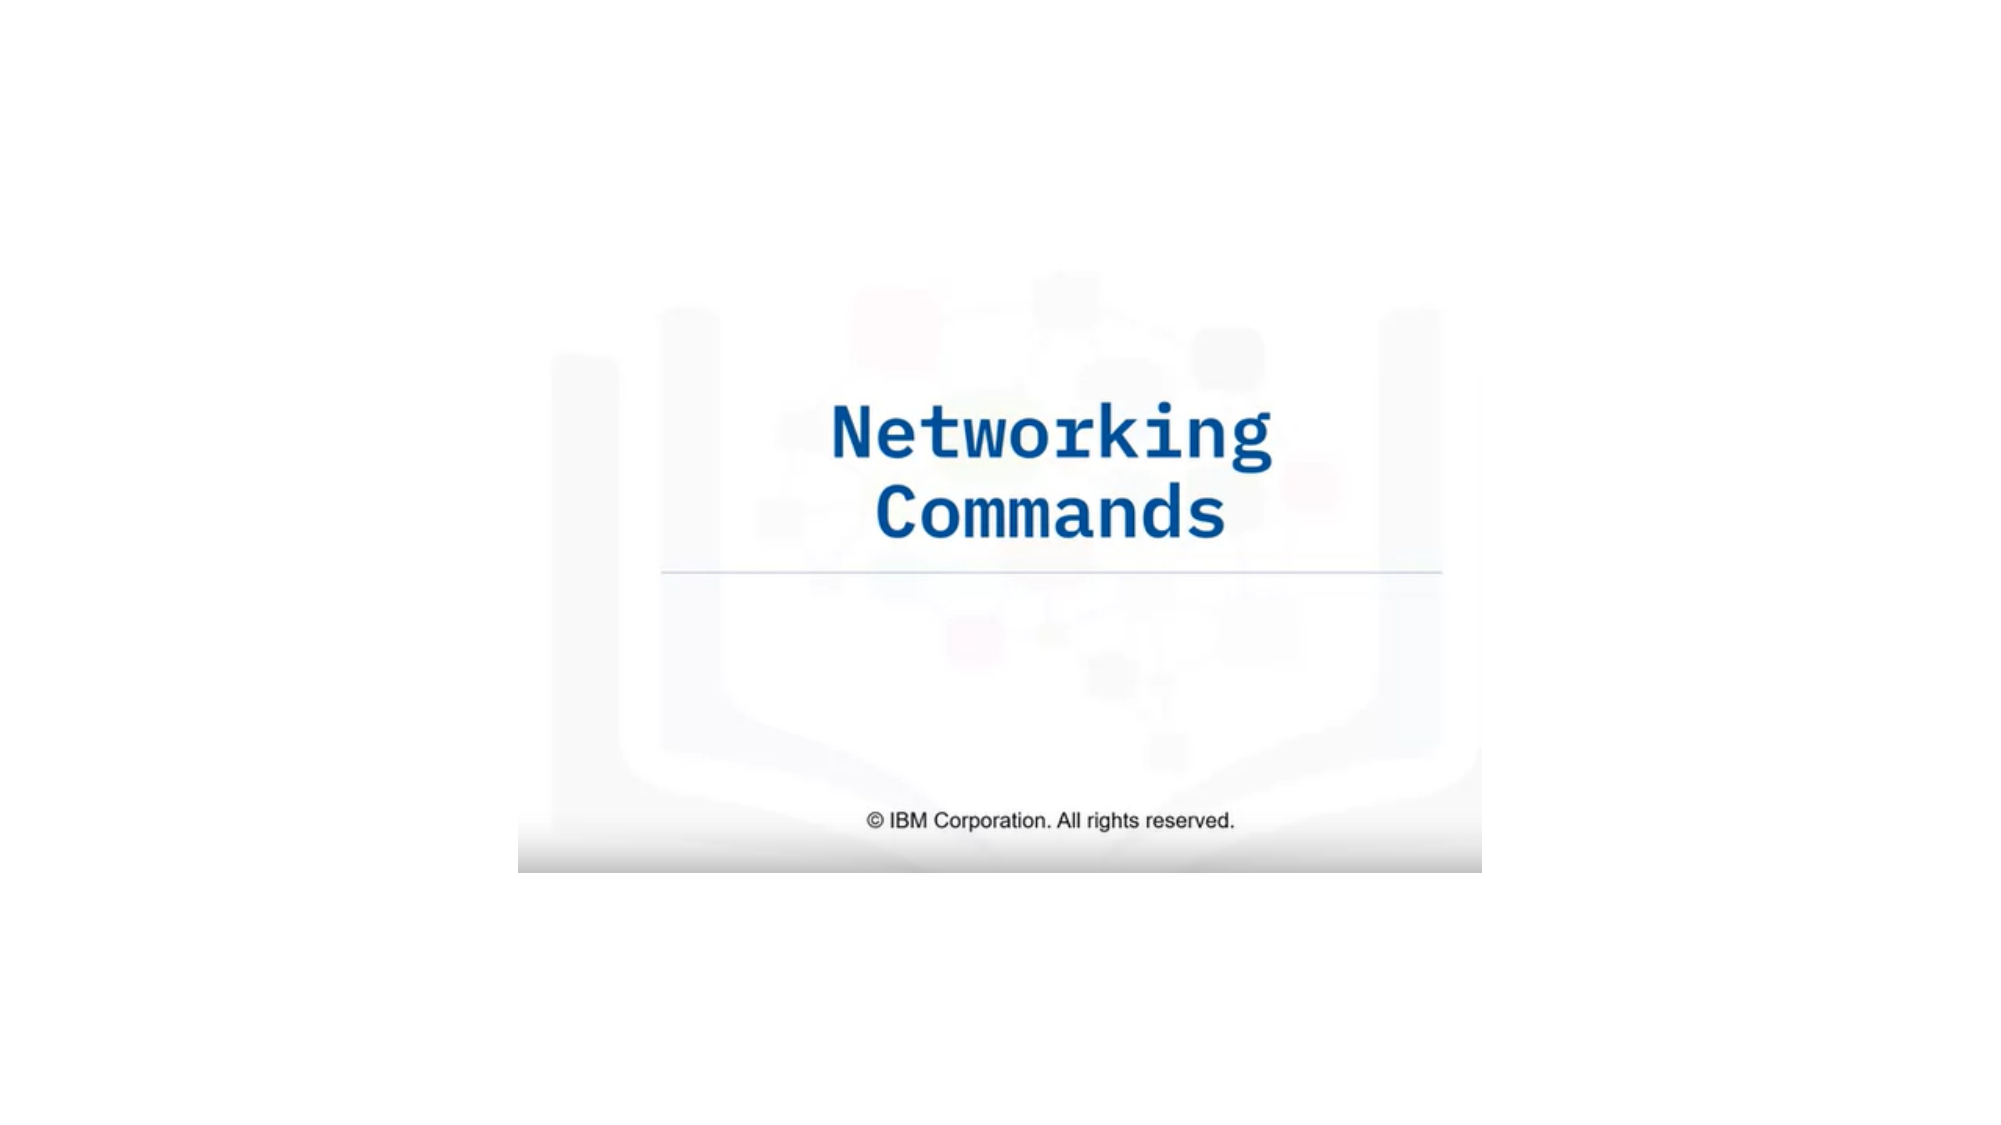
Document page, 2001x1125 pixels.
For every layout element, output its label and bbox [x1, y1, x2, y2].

picture [518, 252, 1482, 873]
